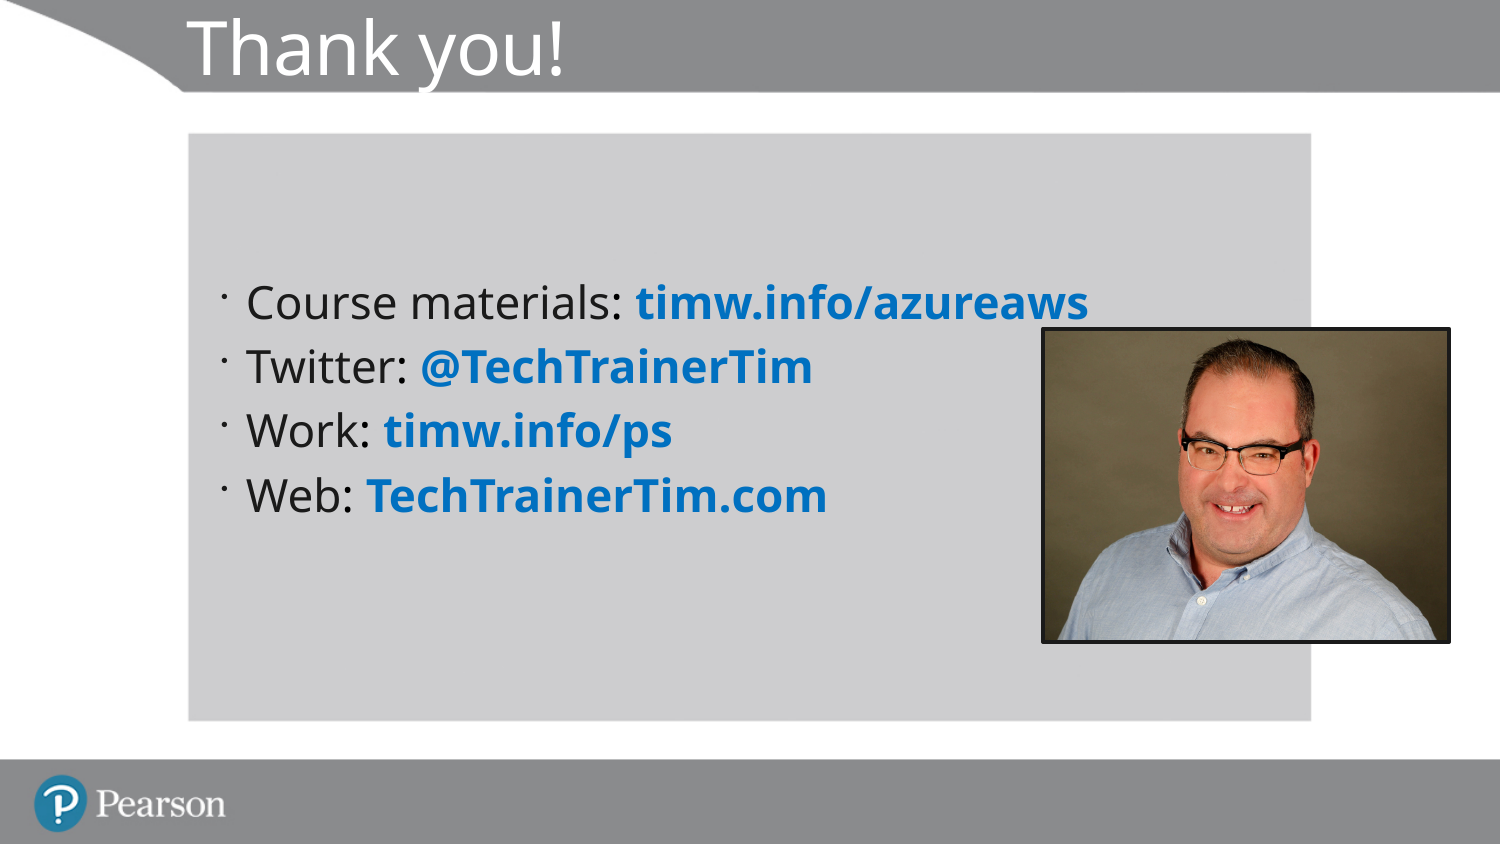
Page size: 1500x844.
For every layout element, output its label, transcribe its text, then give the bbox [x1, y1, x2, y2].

title Thank you! [186, 0, 1425, 79]
list Course materials: timw.info/azureaws Twitter: @TechTrainerTim Work: timw.info/ps Web: TechTrainerTim.com [217, 273, 1311, 697]
picture [0, 0, 1500, 844]
